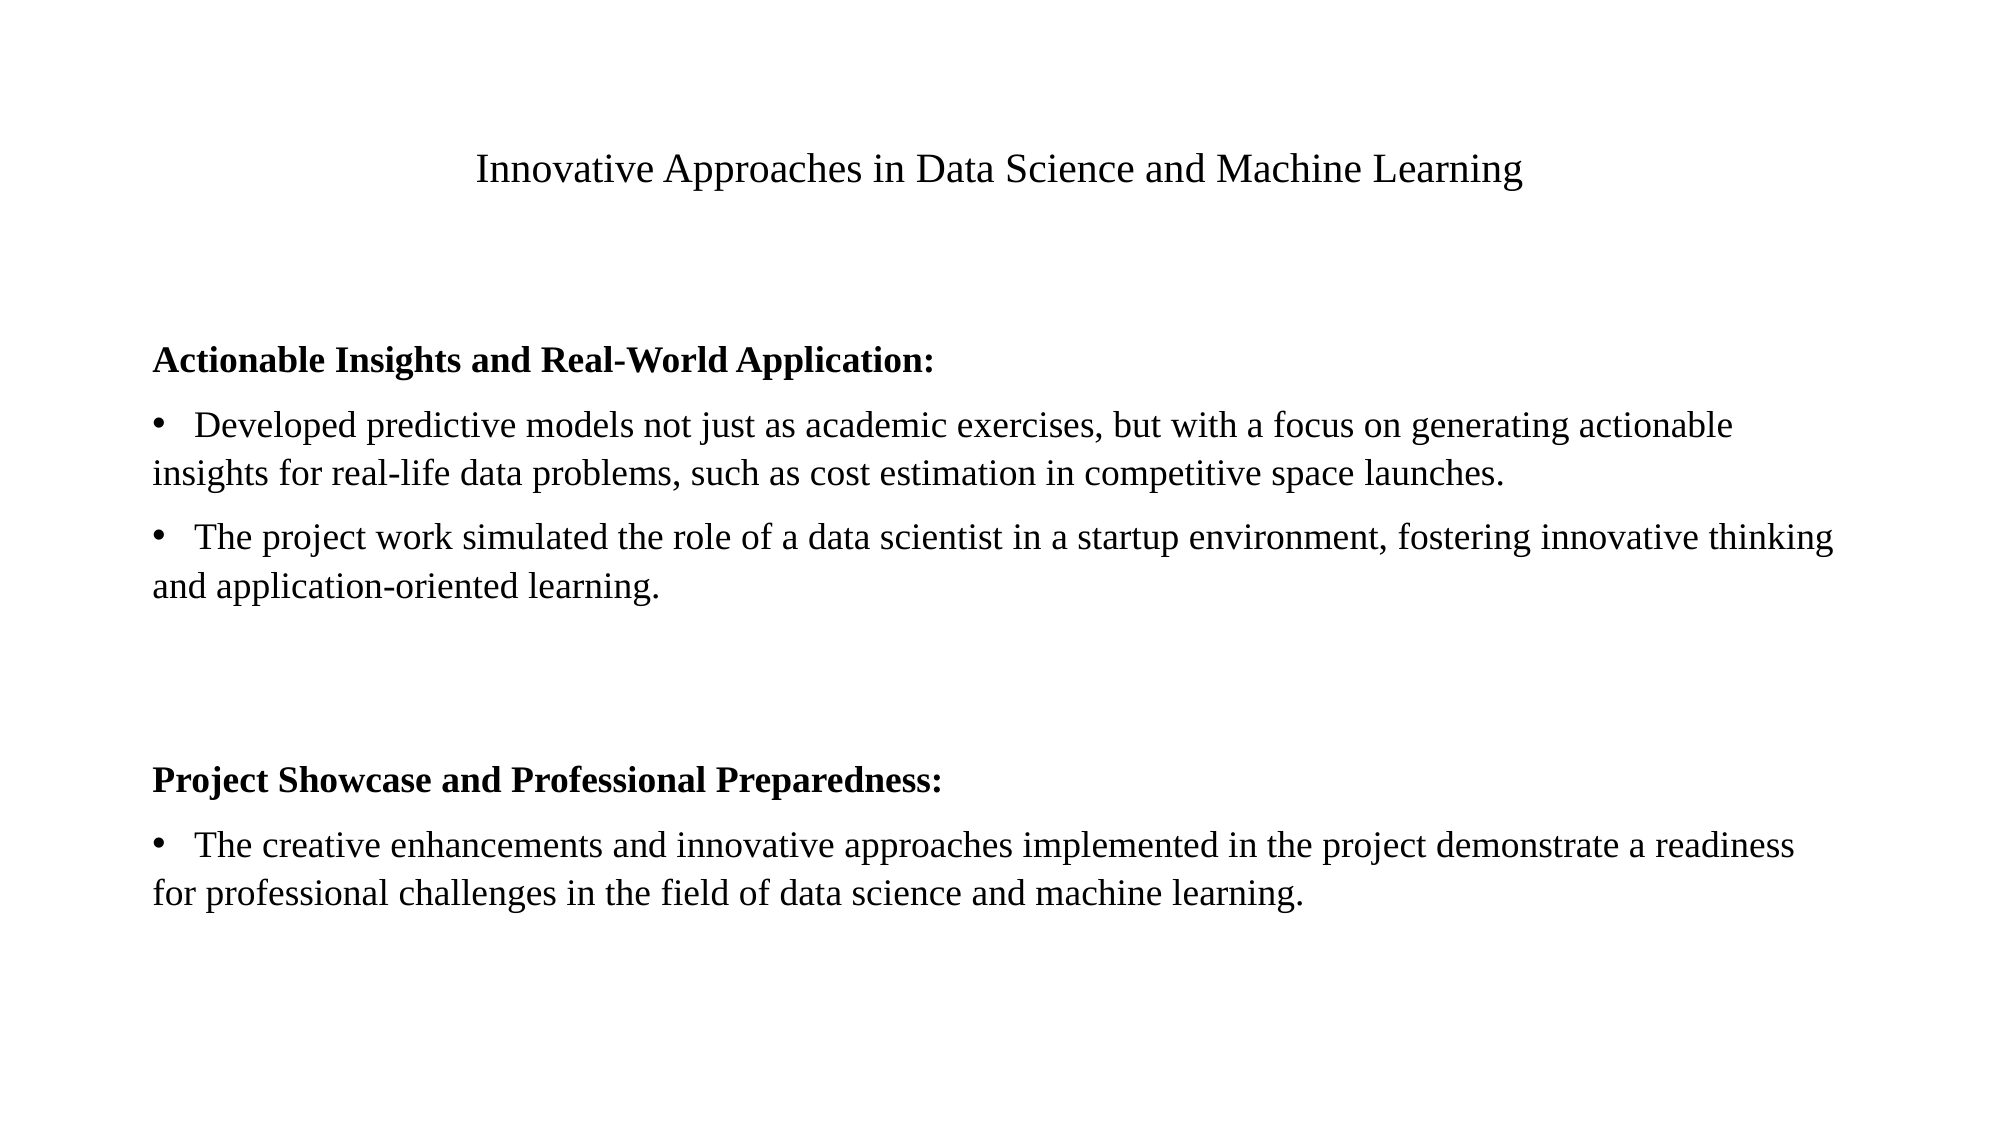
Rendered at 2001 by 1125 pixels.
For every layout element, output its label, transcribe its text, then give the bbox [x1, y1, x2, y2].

title Innovative Approaches in Data Science and Machine Learning [137, 59, 1863, 278]
list Actionable Insights and Real-World Application: Developed predictive models not just as academic exercises, but with a focus on generating actionable insights for real-life data problems, such as cost estimation in competitive space launches. The project work simulated the role of a data scientist in a startup environment, fostering innovative thinking and application-oriented learning. Project Showcase and Professional Preparedness: The creative enhancements and innovative approaches implemented in the project demonstrate a readiness for professional challenges in the field of data science and machine learning. [137, 324, 1863, 1038]
